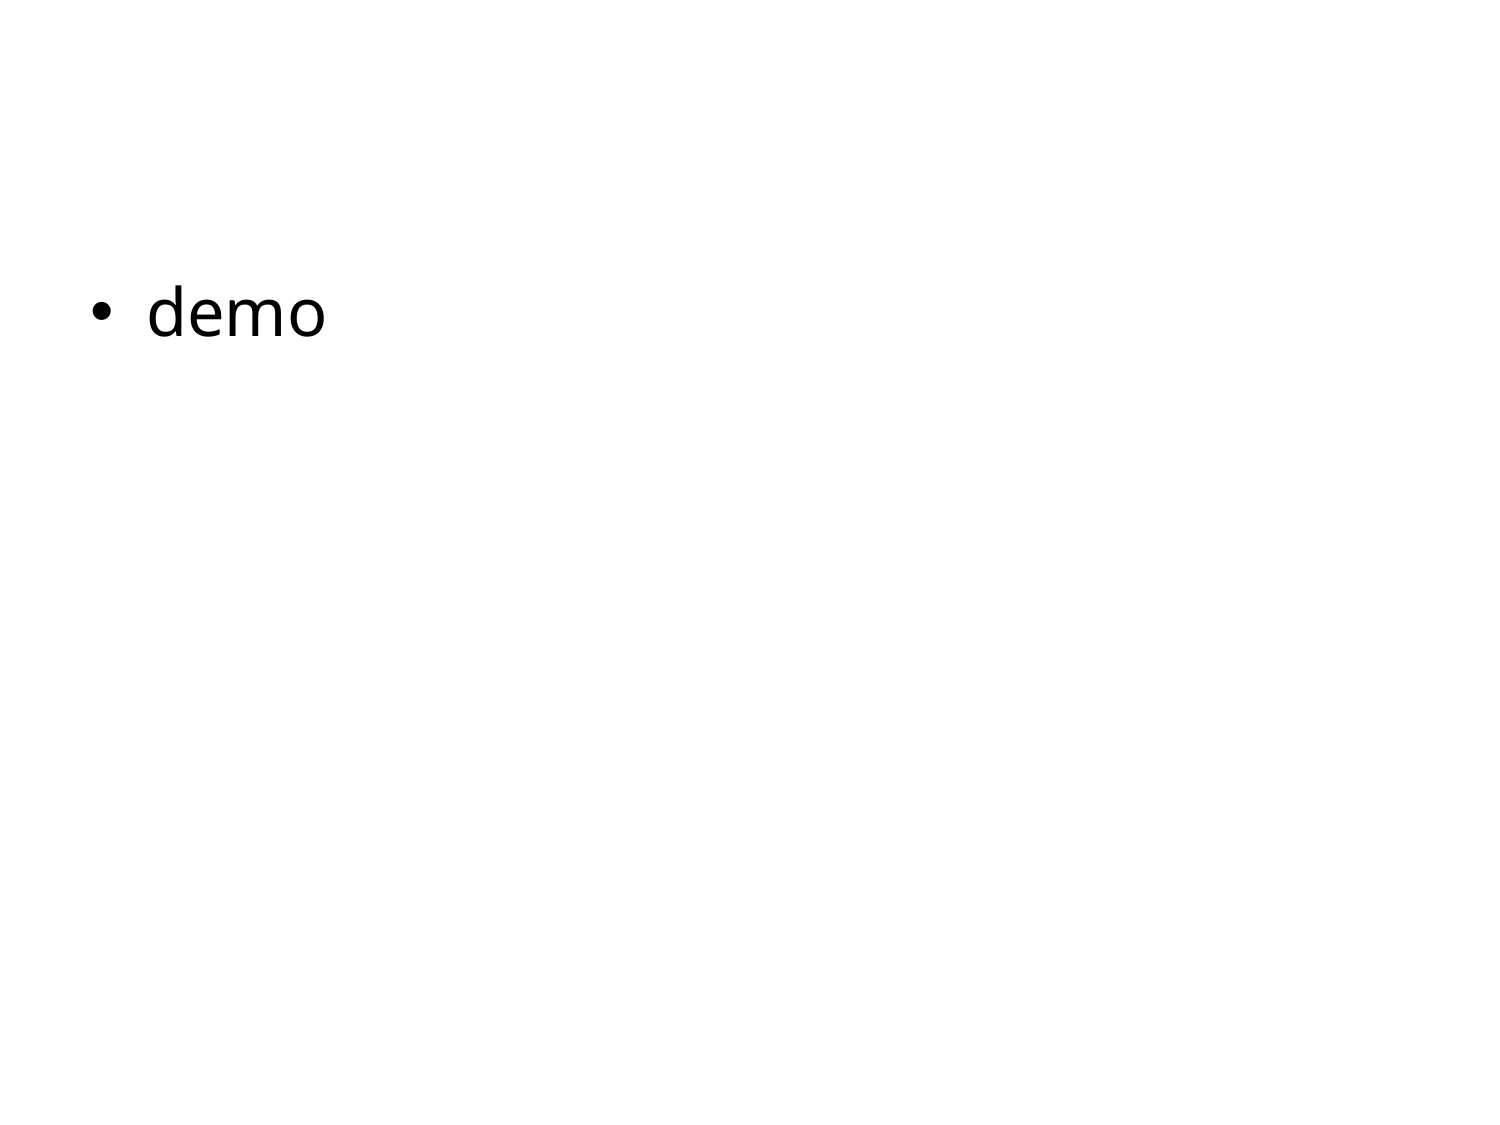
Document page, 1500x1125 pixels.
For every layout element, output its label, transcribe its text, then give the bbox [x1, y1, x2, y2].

list demo [75, 262, 1425, 1005]
